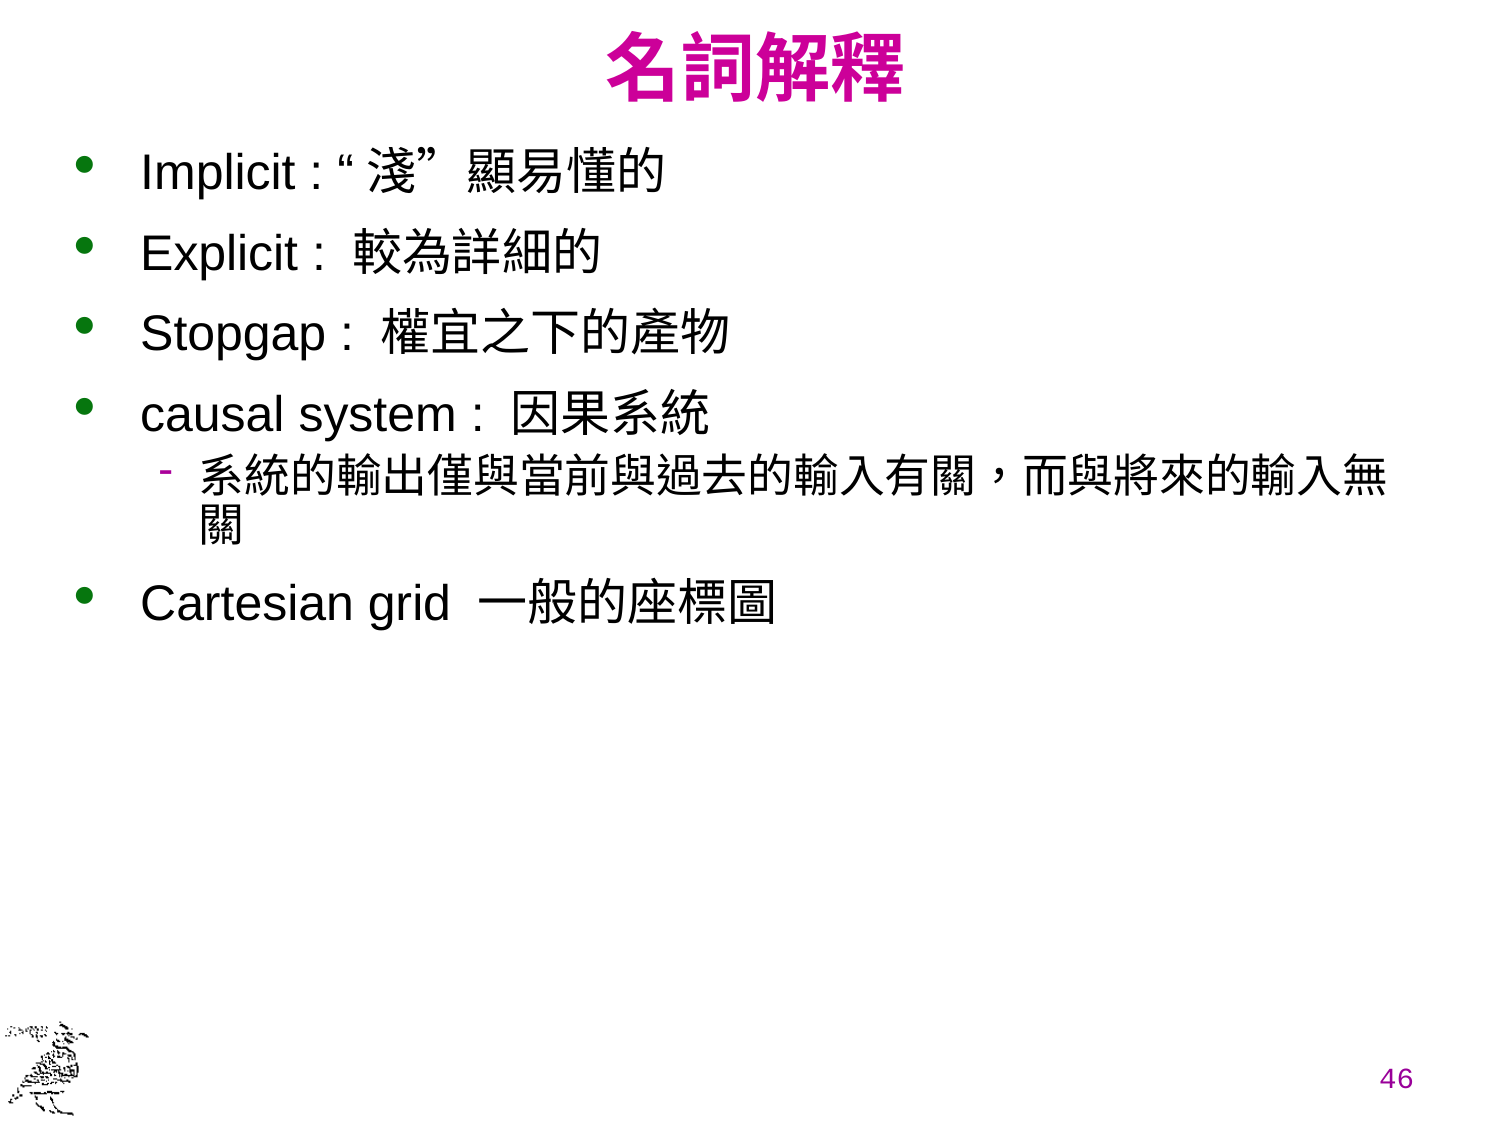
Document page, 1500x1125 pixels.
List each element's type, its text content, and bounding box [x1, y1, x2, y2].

slide_number 46 [1160, 1056, 1430, 1125]
list Implicit : “淺”顯易懂的 Explicit : 較為詳細的 Stopgap : 權宜之下的產物 causal system : 因果系統 系統的輸出僅與當前與過去的輸入有關，而與將來的輸入無關 Cartesian grid 一般的座標圖 [61, 137, 1446, 1015]
title 名詞解釋 [62, 24, 1450, 119]
